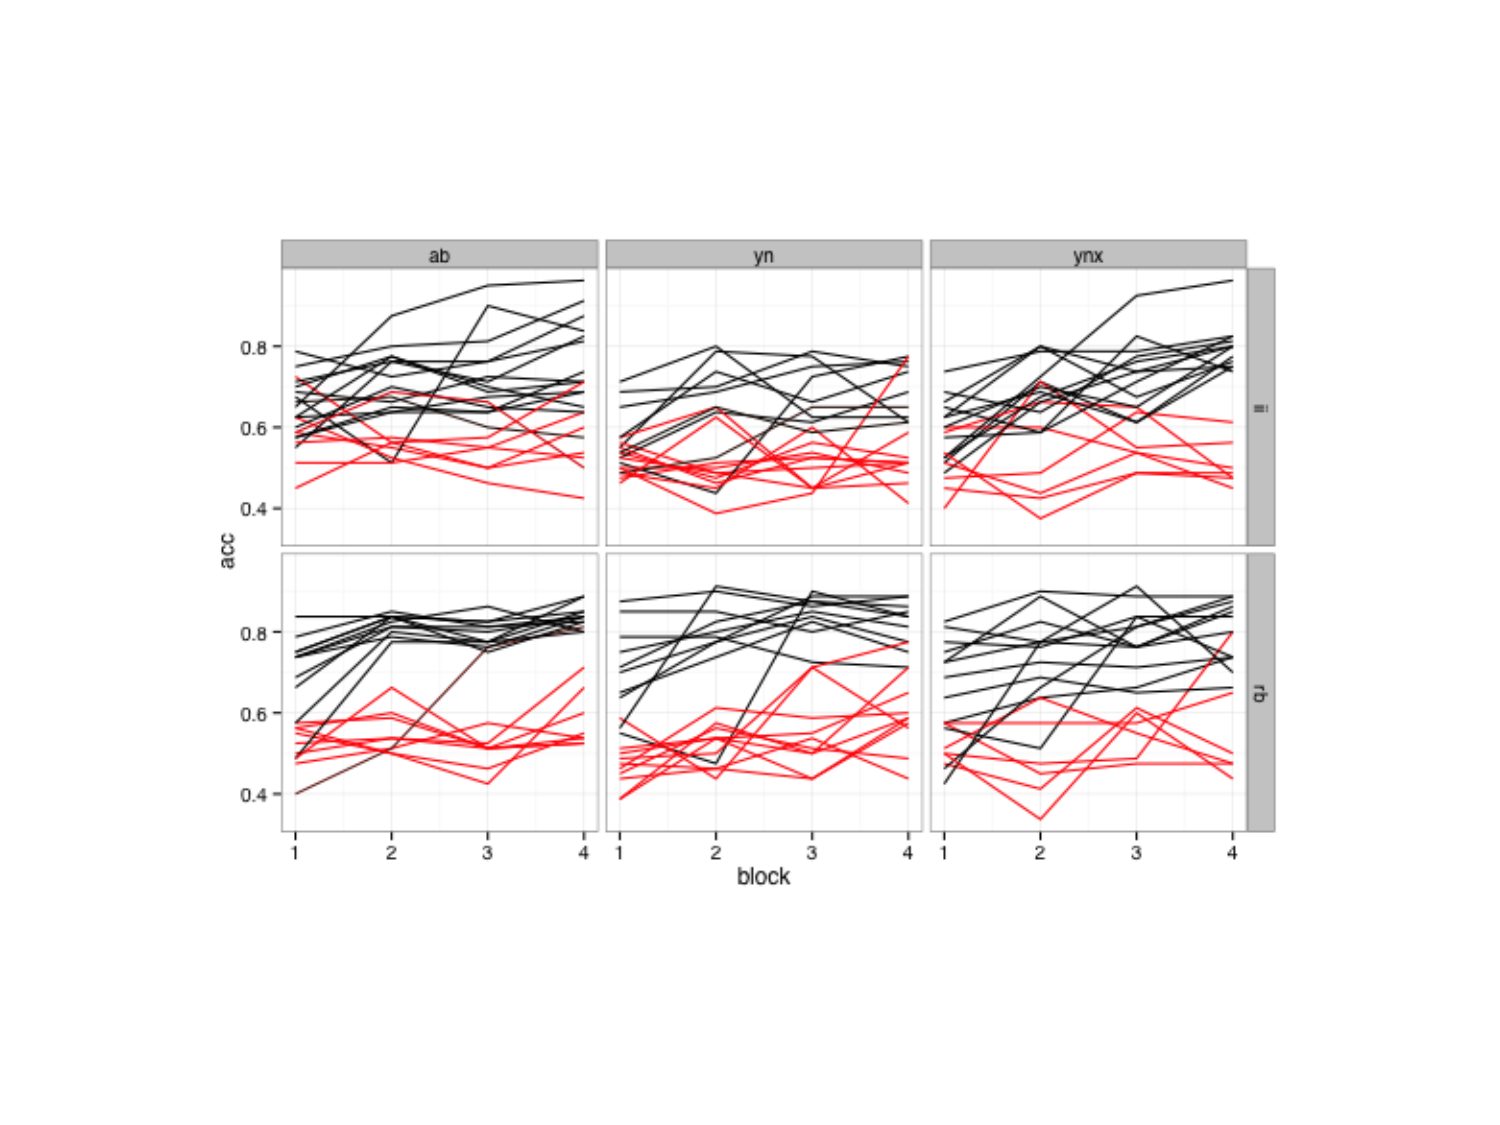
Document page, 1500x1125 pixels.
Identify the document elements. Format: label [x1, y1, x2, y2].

list [197, 213, 1303, 905]
